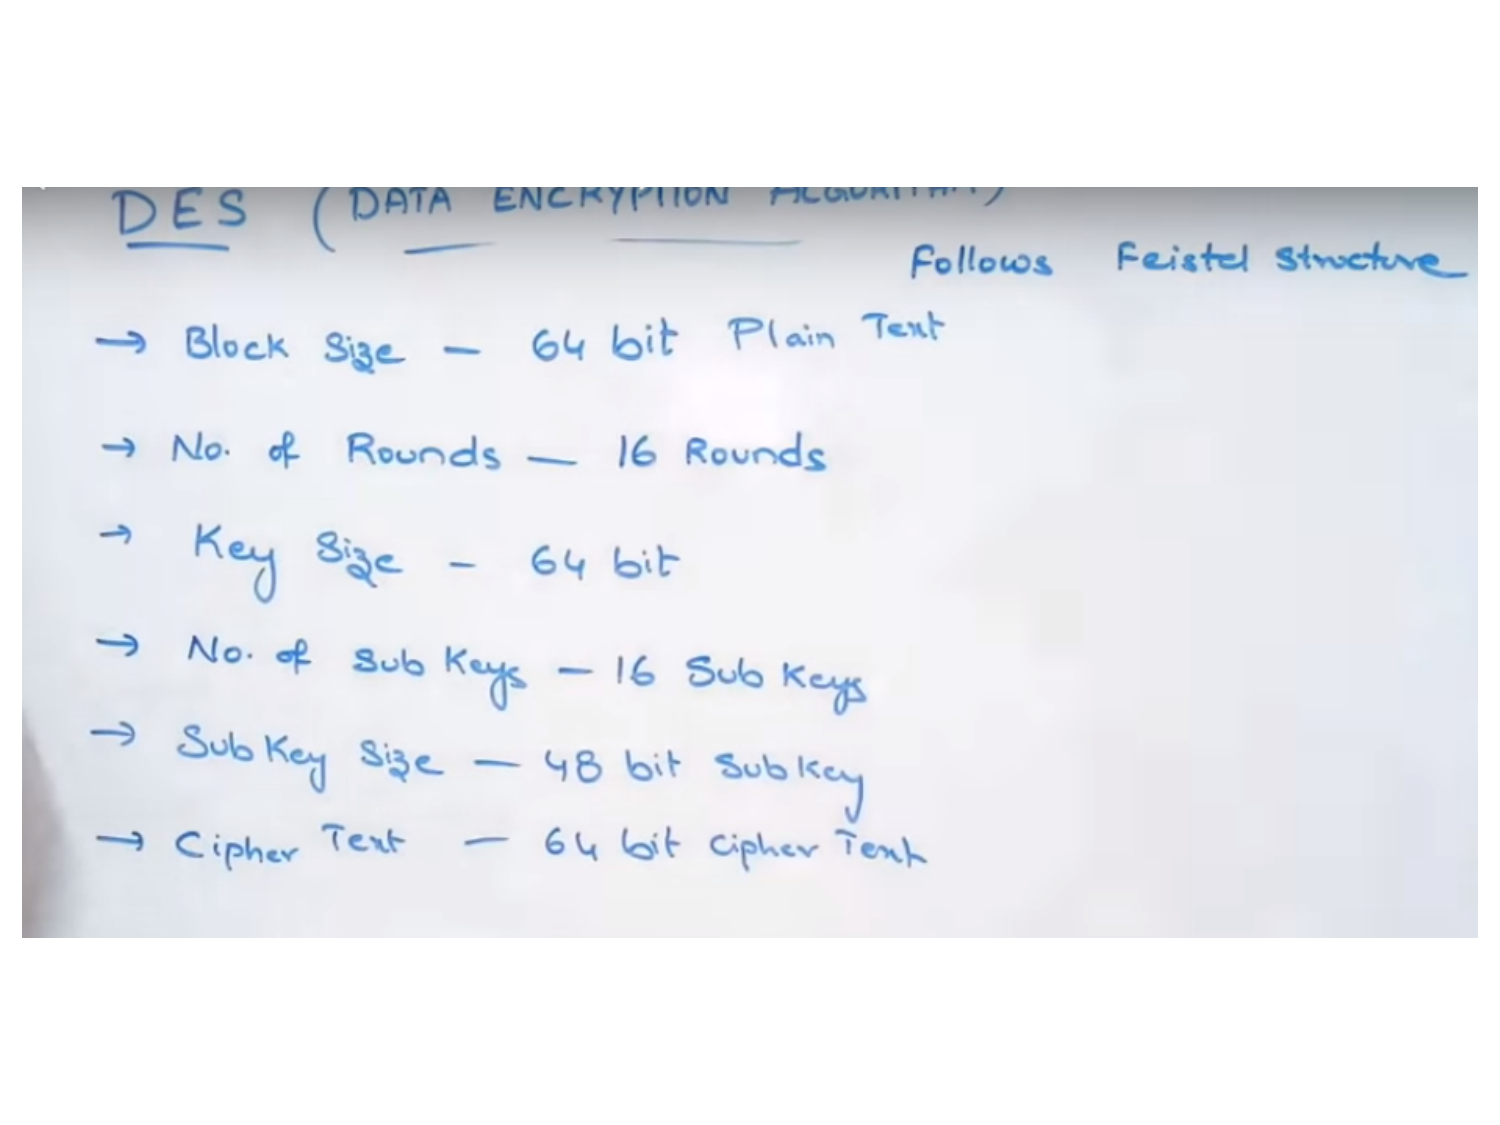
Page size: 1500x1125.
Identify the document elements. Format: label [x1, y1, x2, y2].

picture [22, 187, 1478, 938]
